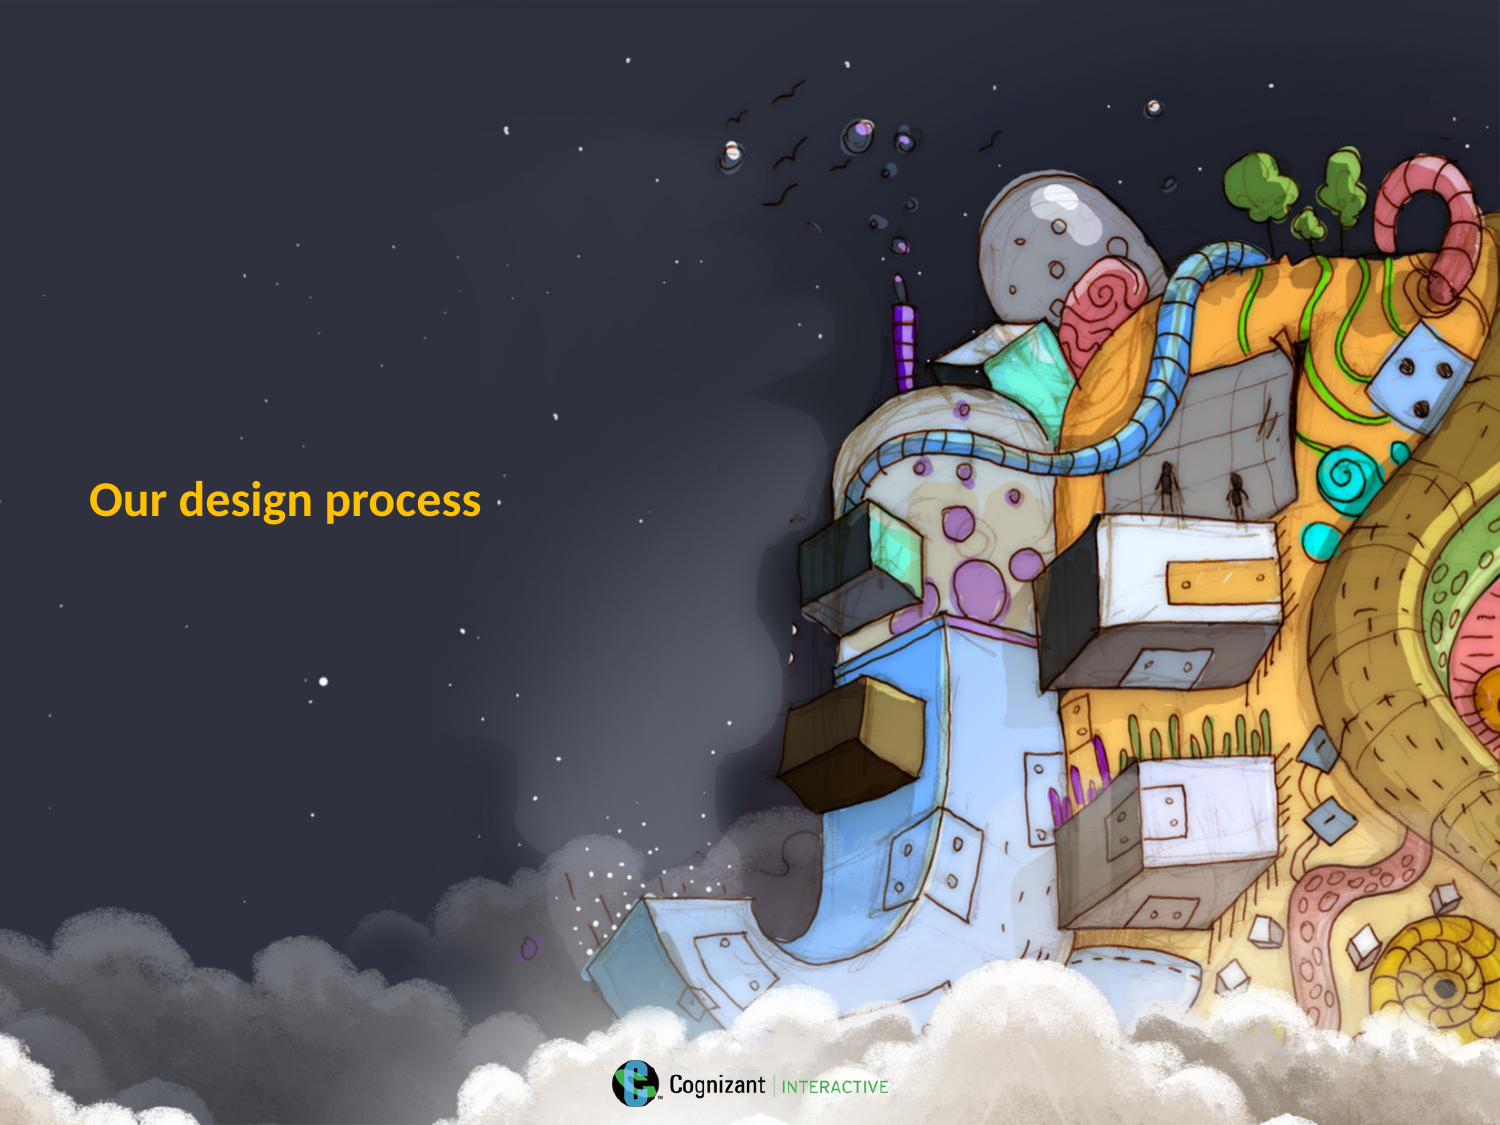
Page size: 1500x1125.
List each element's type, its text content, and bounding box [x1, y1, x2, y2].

text_box Our design process [74, 429, 897, 535]
picture [0, 0, 1500, 1125]
